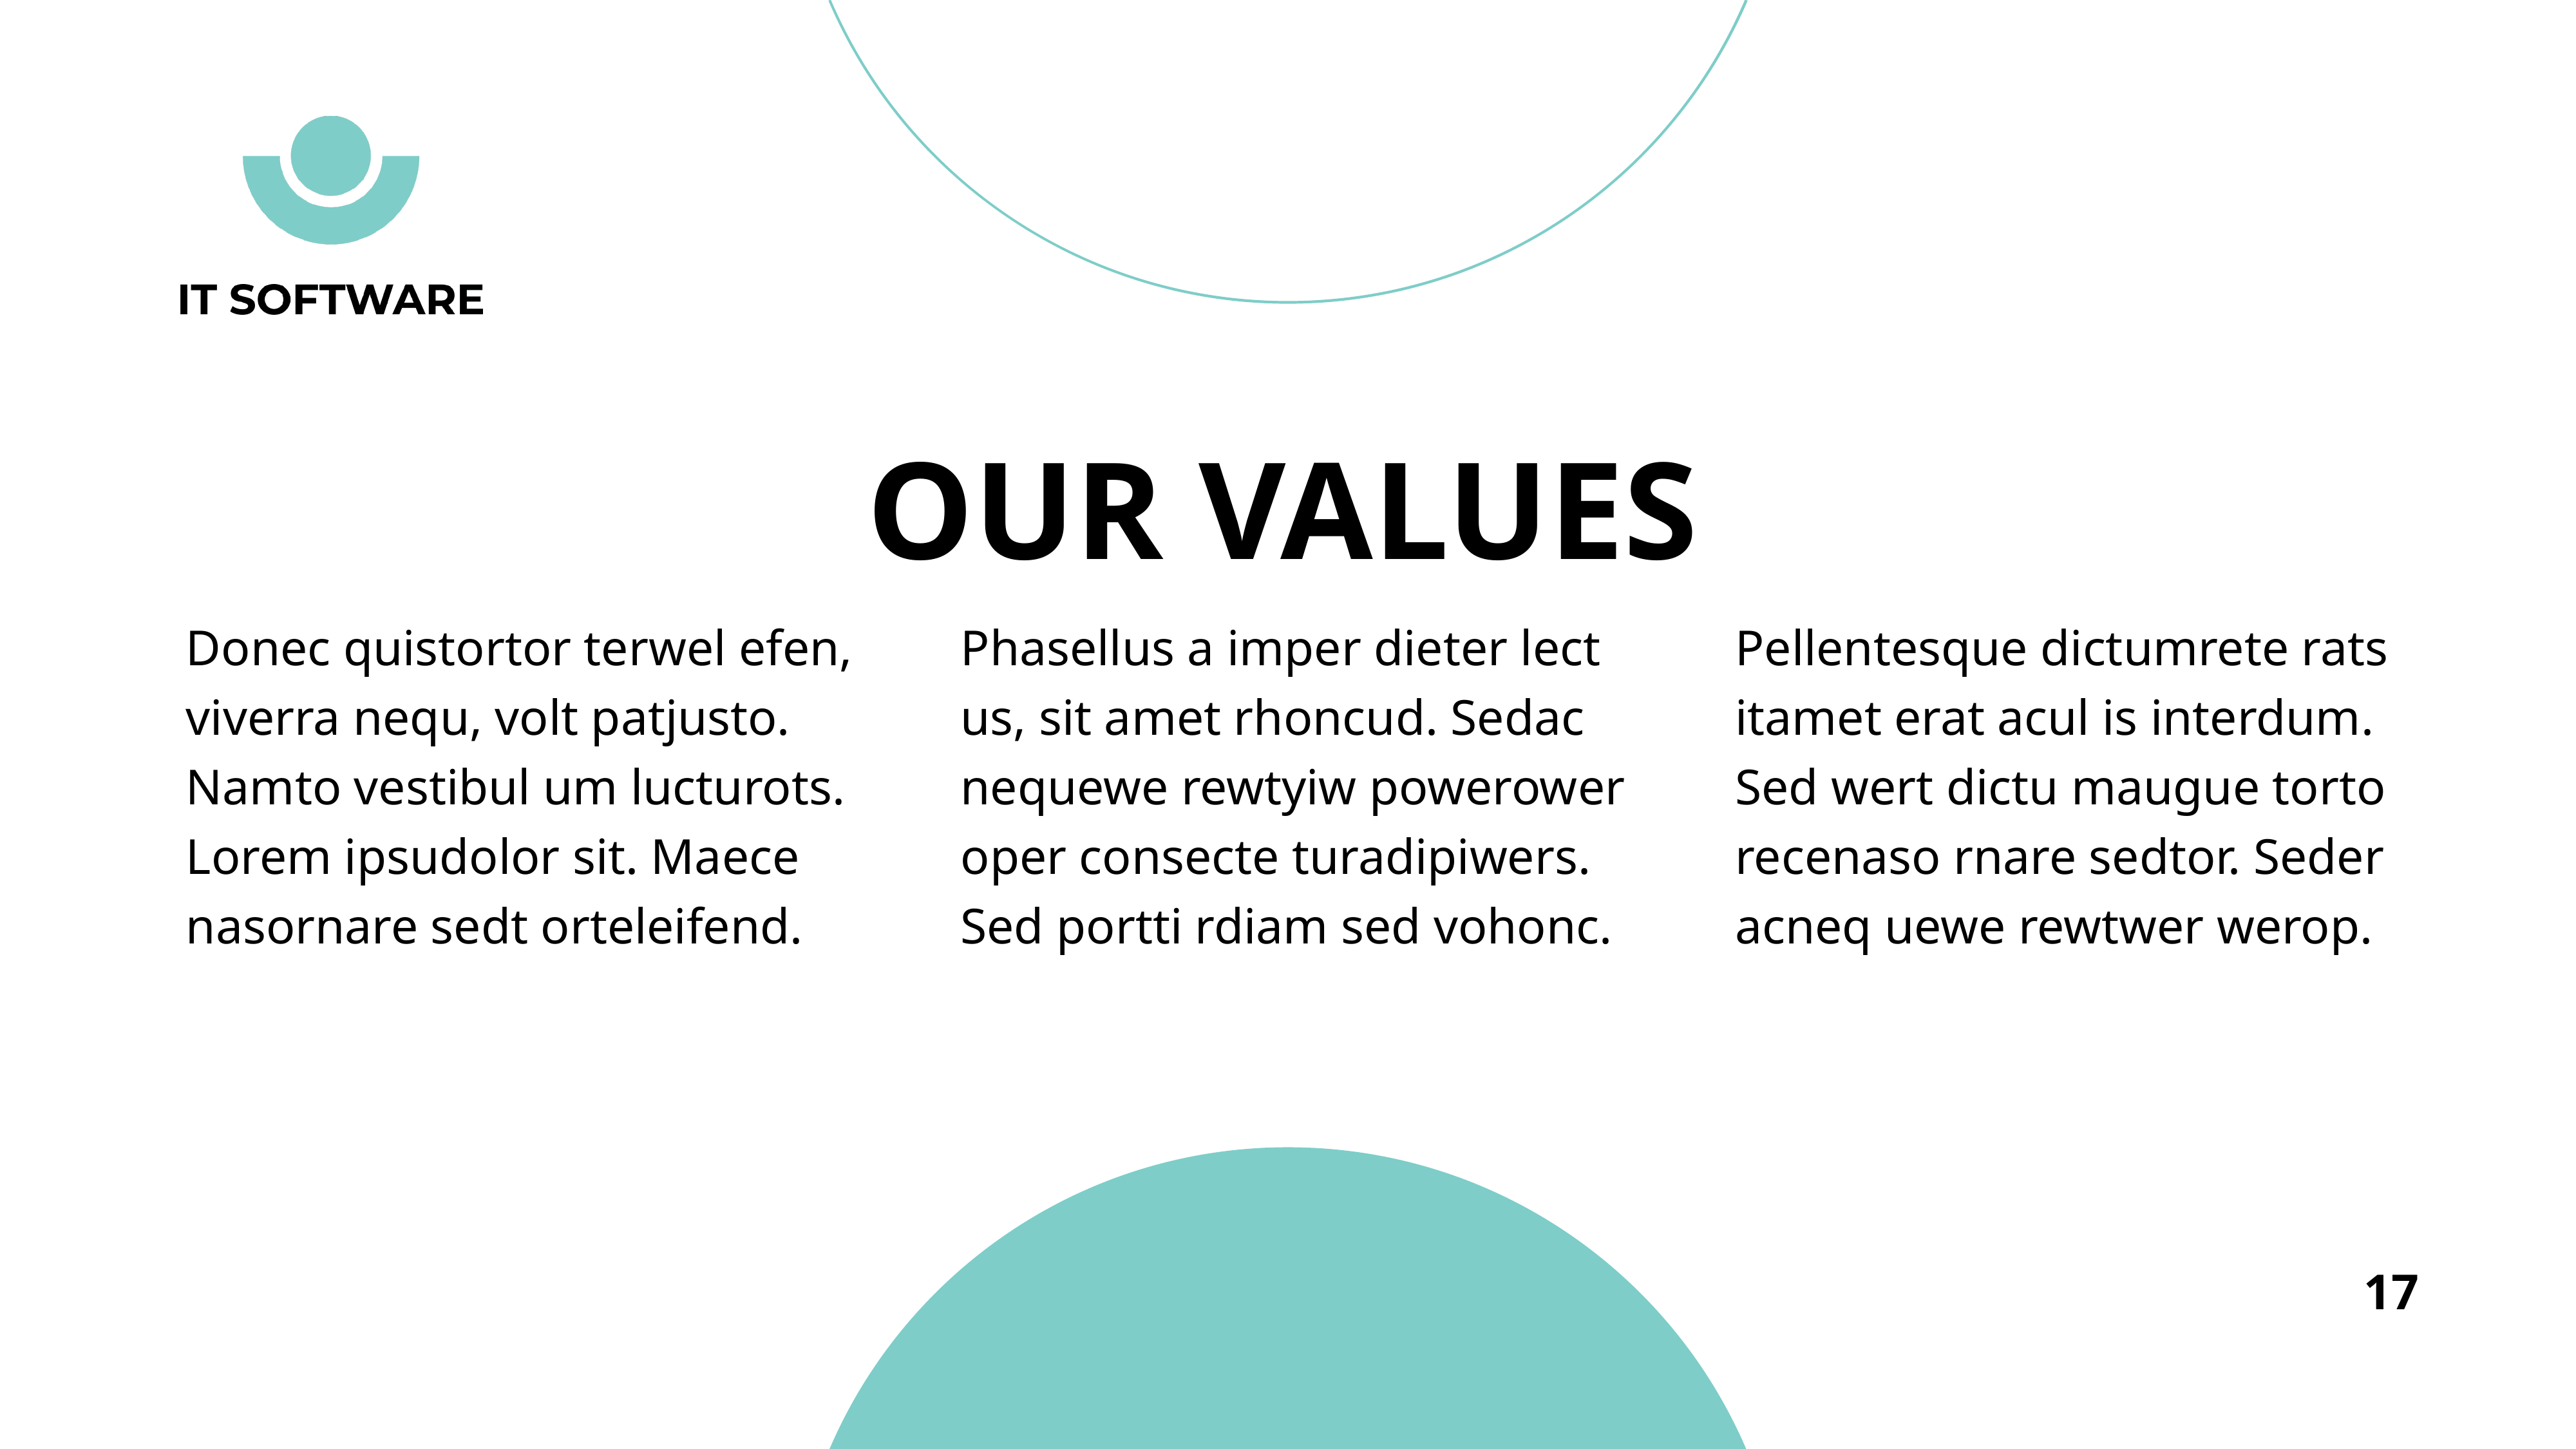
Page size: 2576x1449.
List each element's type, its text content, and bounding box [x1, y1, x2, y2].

list Donec quistortor terwel efen, viverra nequ, volt patjusto. Namto vestibul um lucturots. Lorem ipsudolor sit. Maece nasornare sedt orteleifend. [176, 601, 880, 957]
picture [176, 116, 485, 325]
slide_number 17 [2340, 1256, 2429, 1333]
list Our values [176, 451, 2389, 592]
text_box [828, 0, 1748, 304]
list Phasellus a imper dieter lect us, sit amet rhoncud. Sedac nequewe rewtyiw powerower oper consecte turadipiwers. Sed portti rdiam sed vohonc. [951, 601, 1654, 957]
list Pellentesque dictumrete rats itamet erat acul is interdum. Sed wert dictu maugue torto recenaso rnare sedtor. Seder acneq uewe rewtwer werop. [1725, 601, 2429, 957]
text_box [829, 1147, 1747, 1449]
